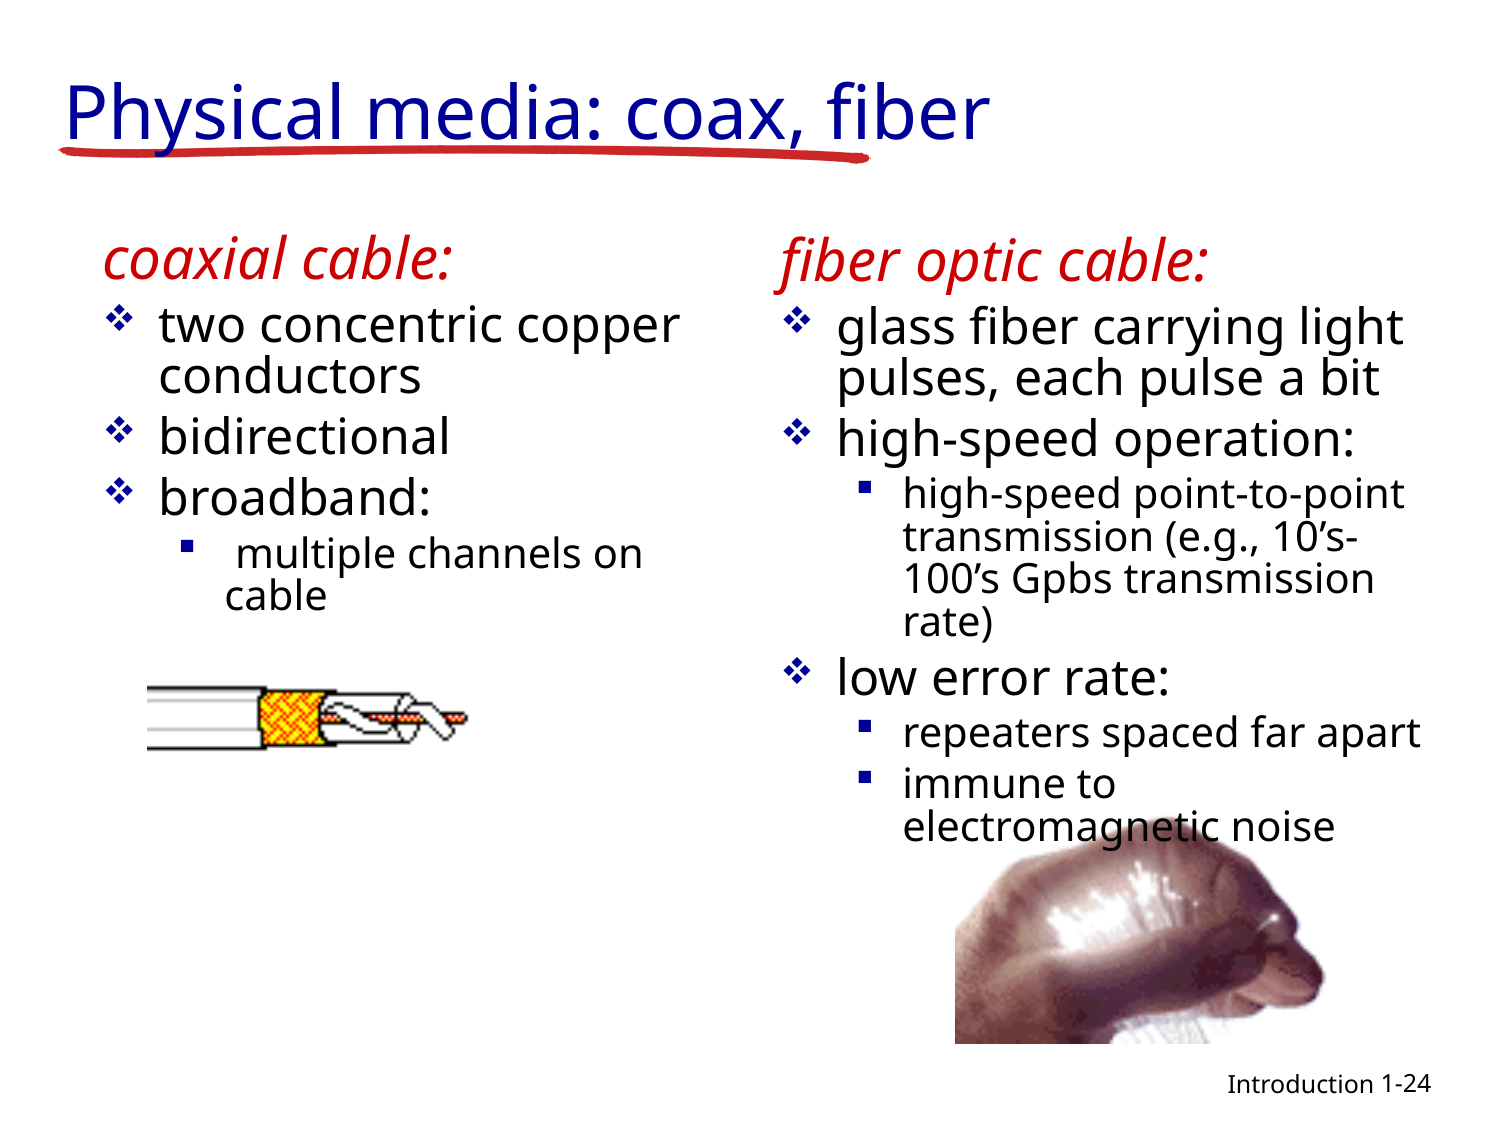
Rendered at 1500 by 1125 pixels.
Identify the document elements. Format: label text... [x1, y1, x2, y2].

slide_number 1-24 [1365, 1059, 1477, 1106]
title Physical media: coax, fiber [47, 37, 1424, 182]
picture [954, 803, 1345, 1044]
text_box fiber optic cable: glass fiber carrying light pulses, each pulse a bit high-speed operation: high-speed point-to-point transmission (e.g., 10’s-100’s Gpbs transmission rate) low error rate: repeaters spaced far apart immune to electromagnetic noise [765, 216, 1460, 781]
footer Introduction [914, 1060, 1391, 1109]
list coaxial cable: two concentric copper conductors bidirectional broadband: multiple channels on cable [87, 224, 738, 936]
picture [147, 633, 558, 813]
picture [54, 140, 881, 170]
